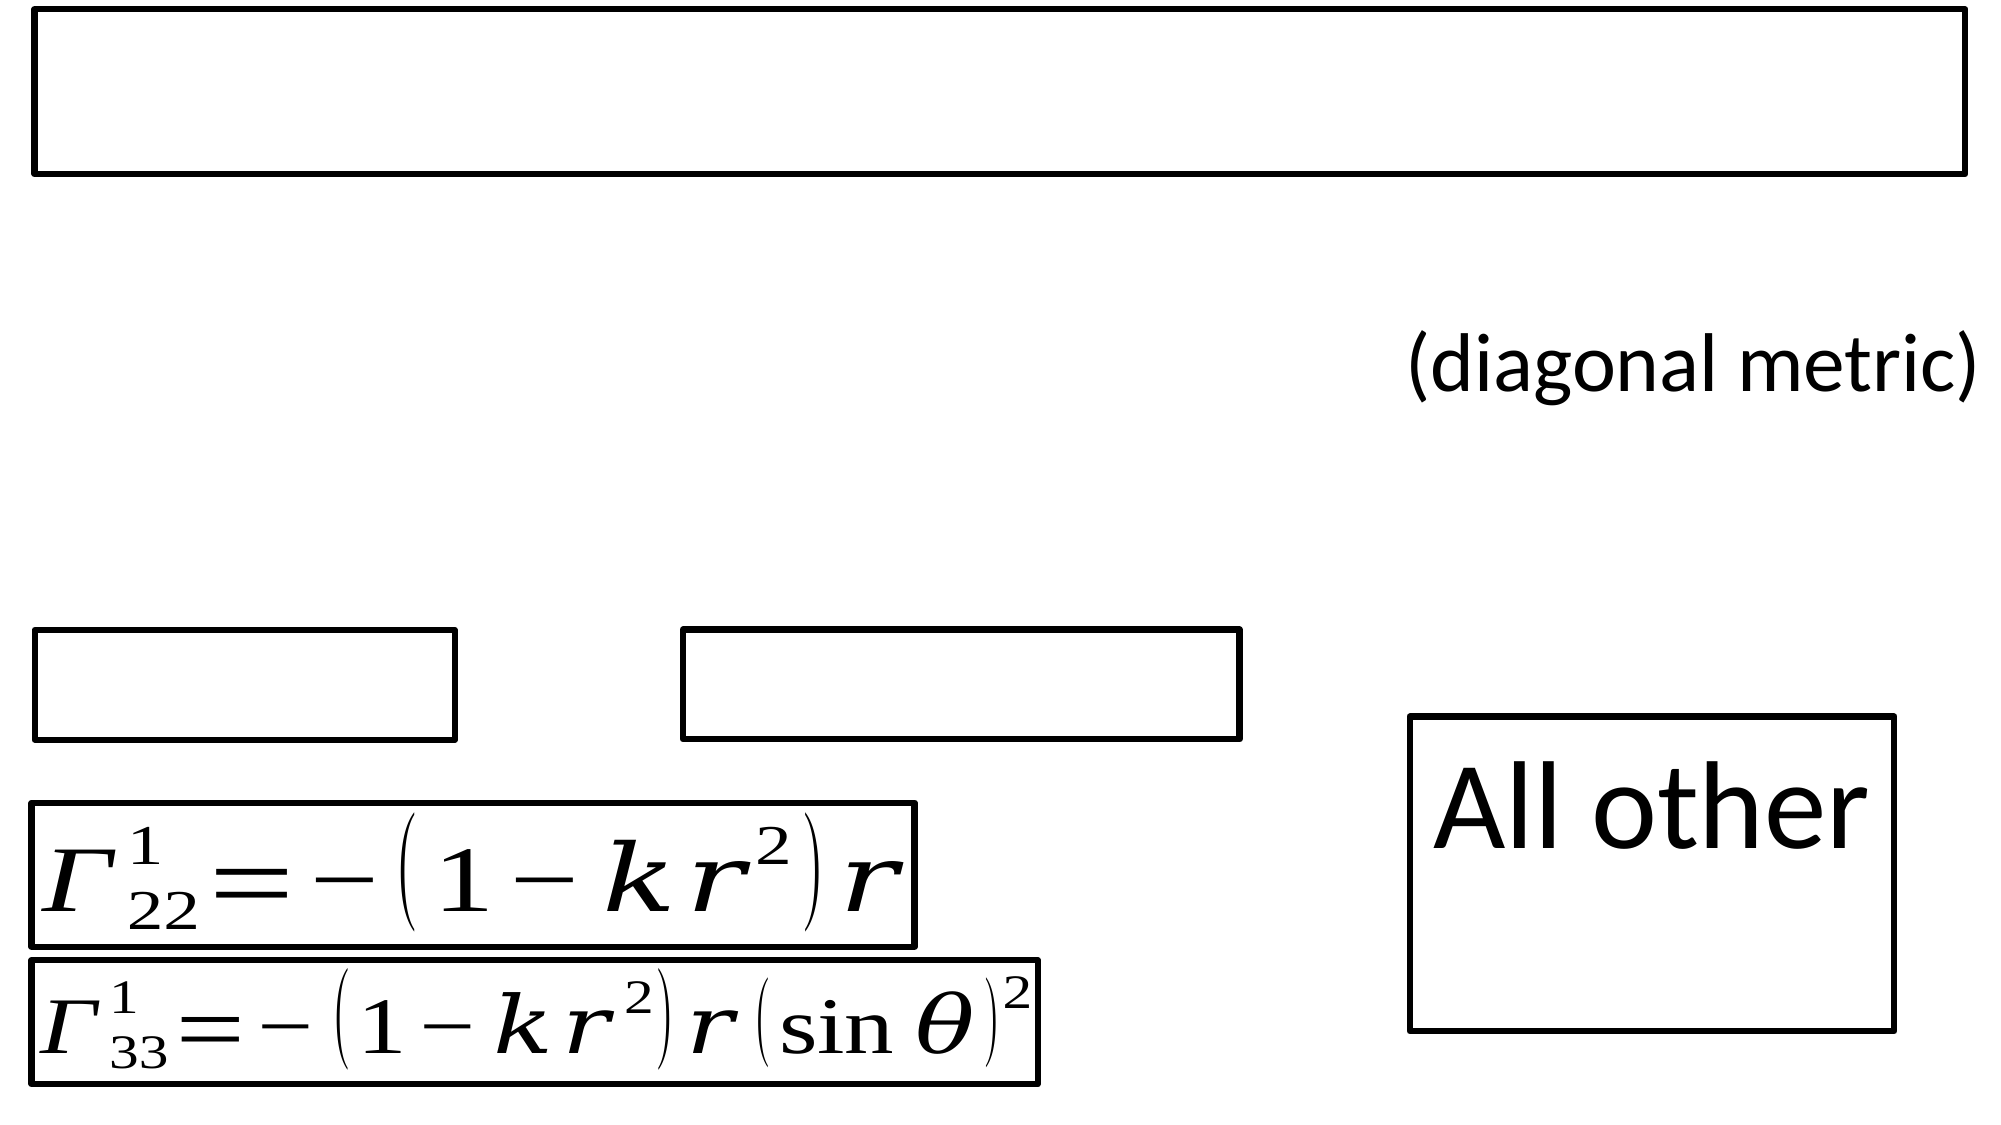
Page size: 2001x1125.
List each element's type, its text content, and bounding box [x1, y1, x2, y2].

text_box (diagonal metric) [1391, 300, 1997, 416]
